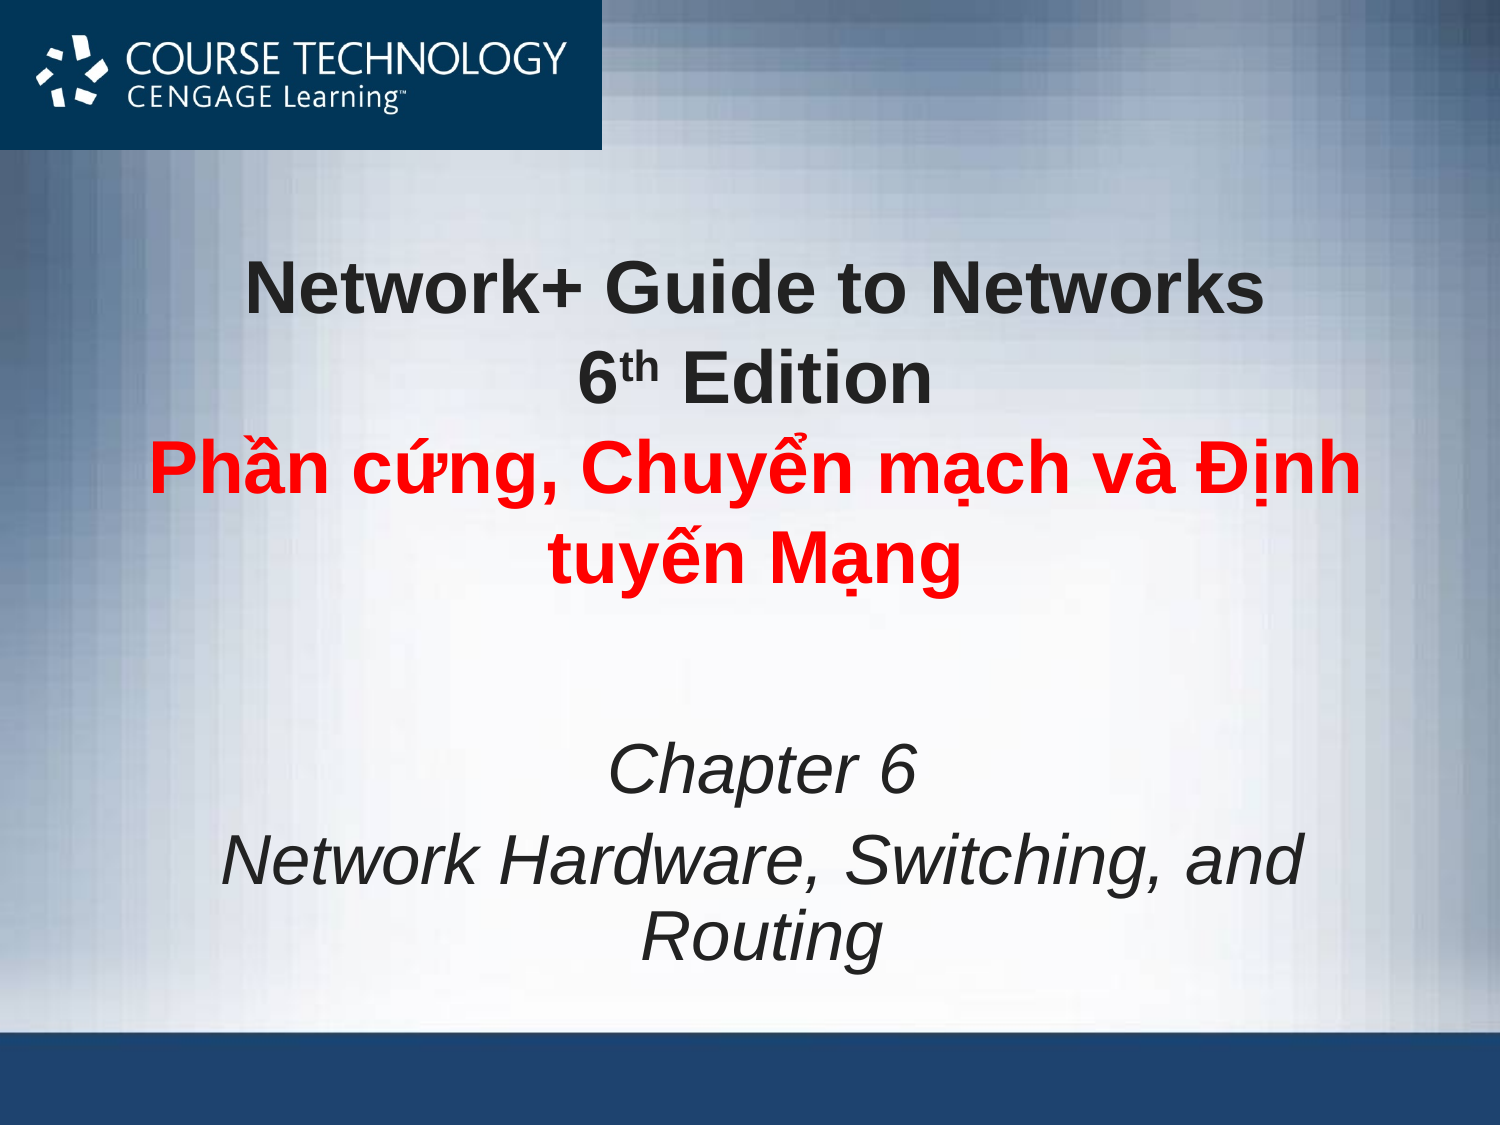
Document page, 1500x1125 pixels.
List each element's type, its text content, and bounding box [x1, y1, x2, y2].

subtitle Chapter 6 Network Hardware, Switching, and Routing [99, 725, 1425, 963]
picture [0, 0, 1500, 1125]
title Network+ Guide to Networks 6th Edition Phần cứng, Chuyển mạch và Định tuyến Mạng [99, 237, 1413, 600]
